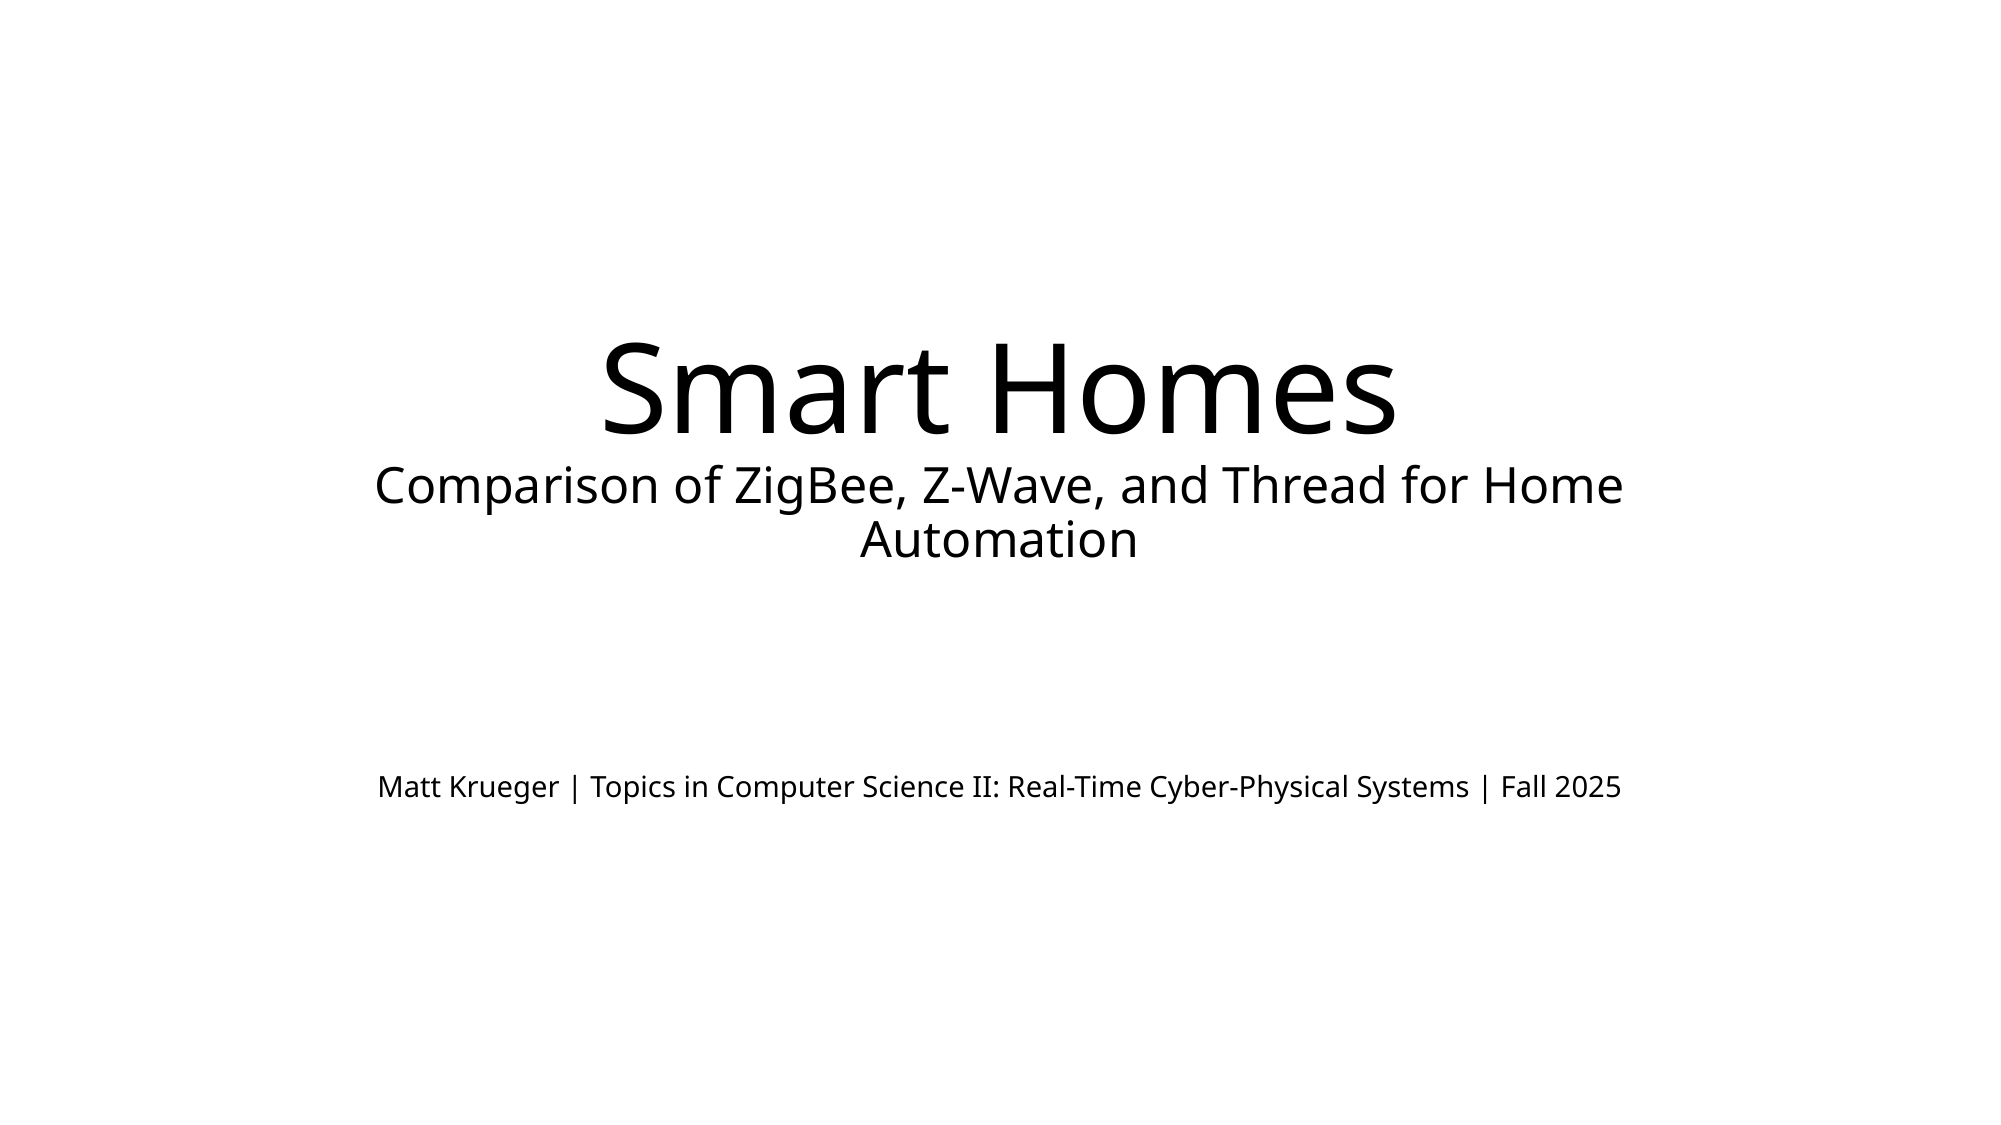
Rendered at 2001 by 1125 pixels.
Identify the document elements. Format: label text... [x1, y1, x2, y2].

subtitle Matt Krueger | Topics in Computer Science II: Real-Time Cyber-Physical Systems | Fall 2025 [249, 590, 1750, 863]
title Smart Homes Comparison of ZigBee, Z-Wave, and Thread for Home Automation [249, 184, 1750, 576]
